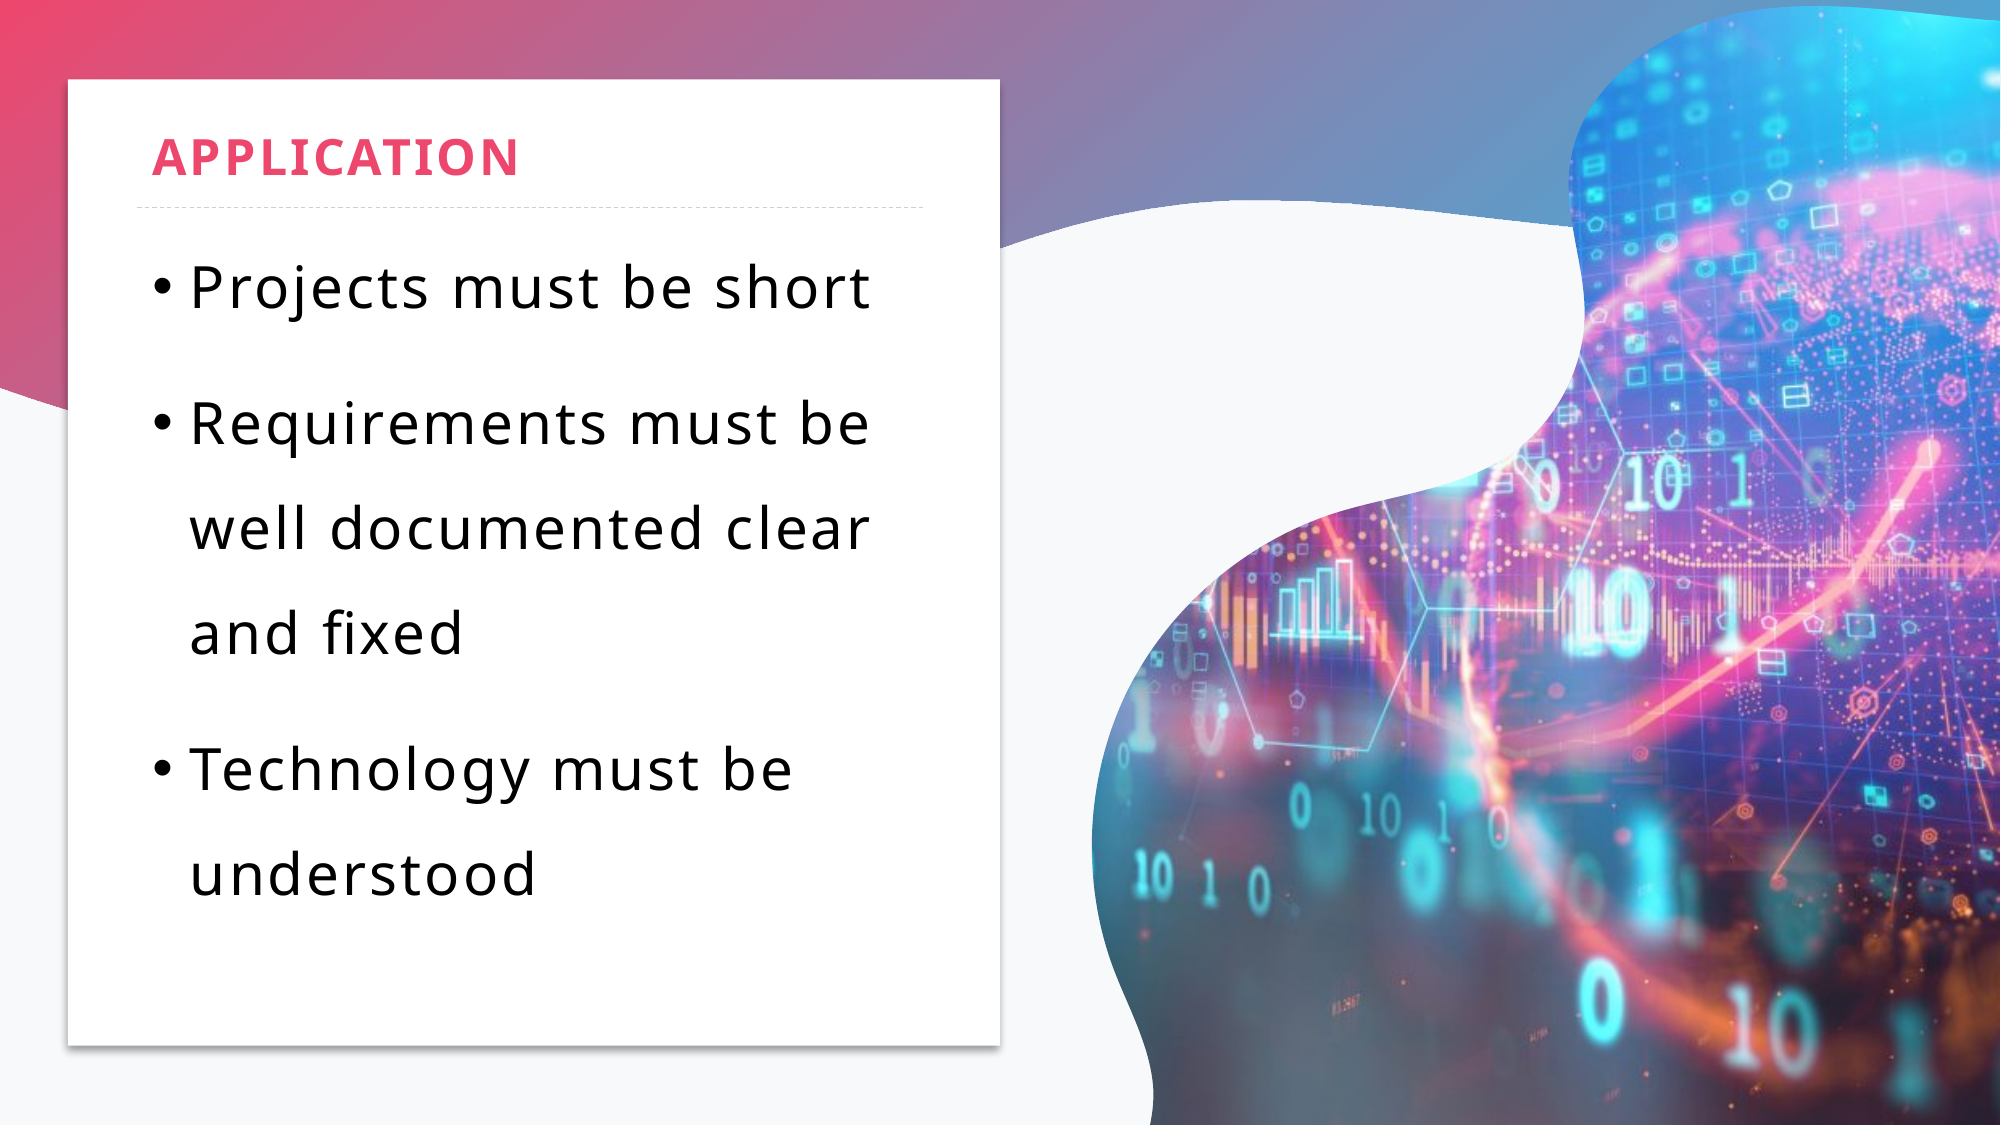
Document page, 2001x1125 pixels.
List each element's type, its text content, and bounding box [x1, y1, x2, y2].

picture [1091, 6, 2000, 1125]
list Projects must be short Requirements must be well documented clear and fixed Technology must be understood [137, 207, 924, 1014]
title APPLICATION [137, 111, 924, 207]
